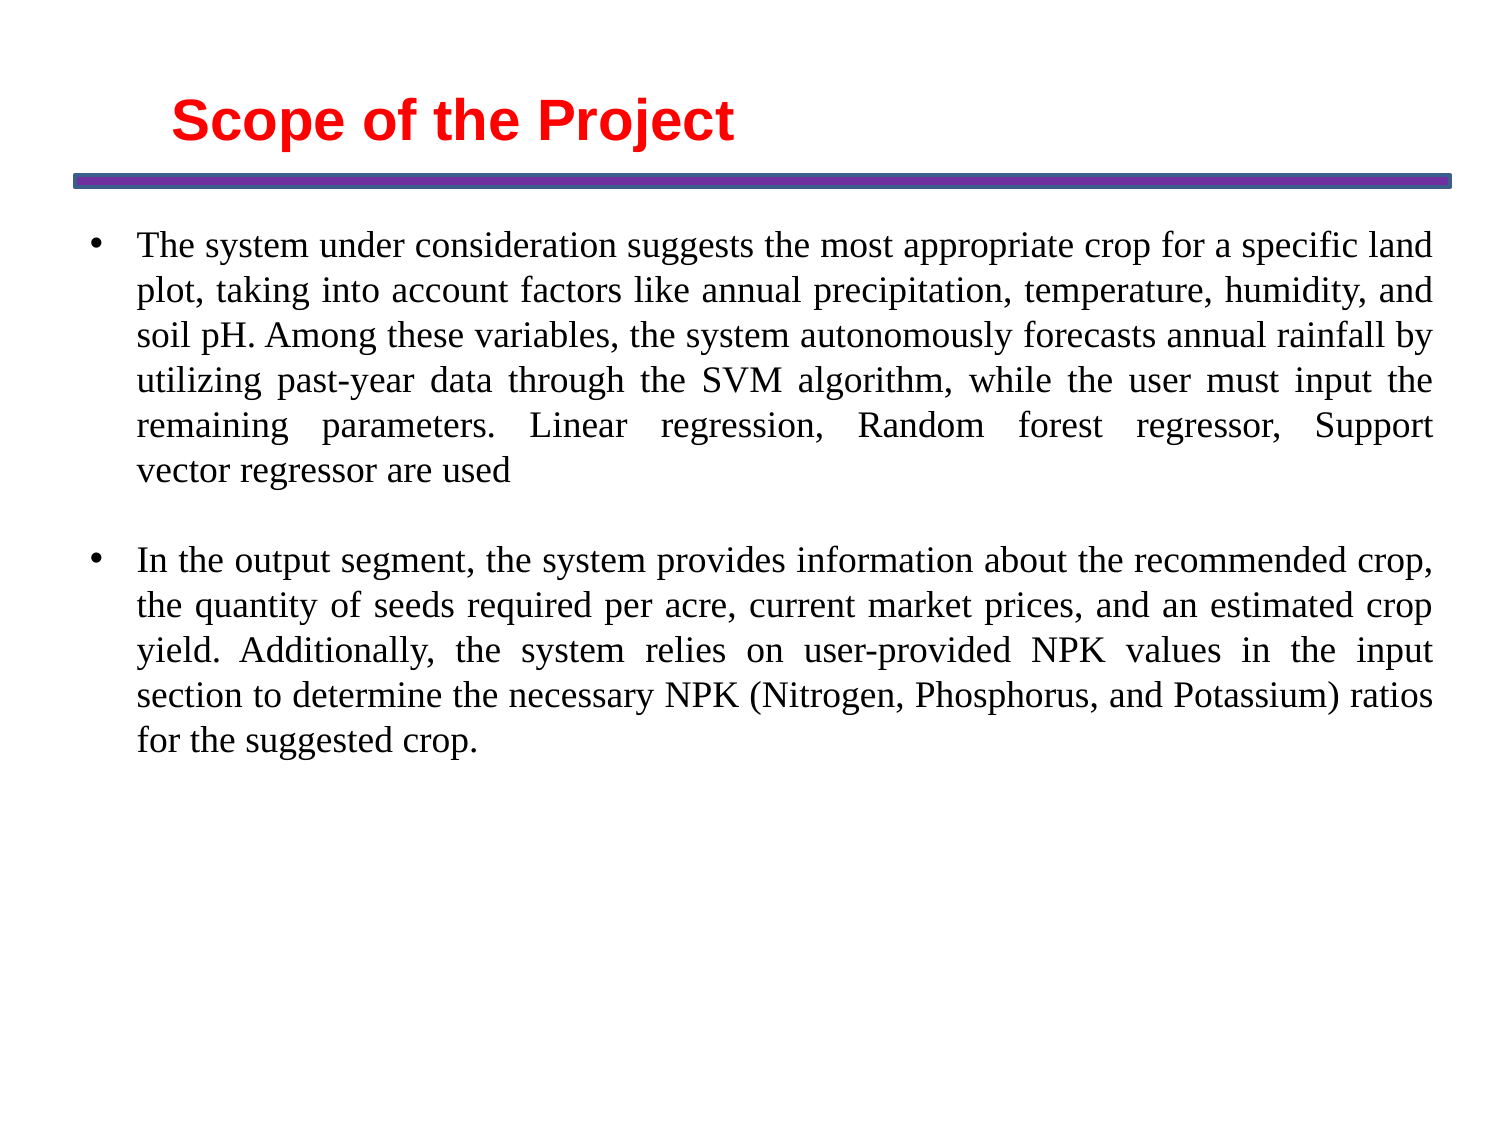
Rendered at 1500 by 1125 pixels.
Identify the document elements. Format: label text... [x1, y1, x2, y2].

text_box Scope of the Project [50, 75, 750, 160]
text_box The system under consideration suggests the most appropriate crop for a specific land plot, taking into account factors like annual precipitation, temperature, humidity, and soil pH. Among these variables, the system autonomously forecasts annual rainfall by utilizing past-year data through the SVM algorithm, while the user must input the remaining parameters. Linear regression, Random forest regressor, Support vector regressor are used In the output segment, the system provides information about the recommended crop, the quantity of seeds required per acre, current market prices, and an estimated crop yield. Additionally, the system relies on user-provided NPK values in the input section to determine the necessary NPK (Nitrogen, Phosphorus, and Potassium) ratios for the suggested crop. [75, 212, 1450, 768]
text_box [75, 174, 1450, 188]
